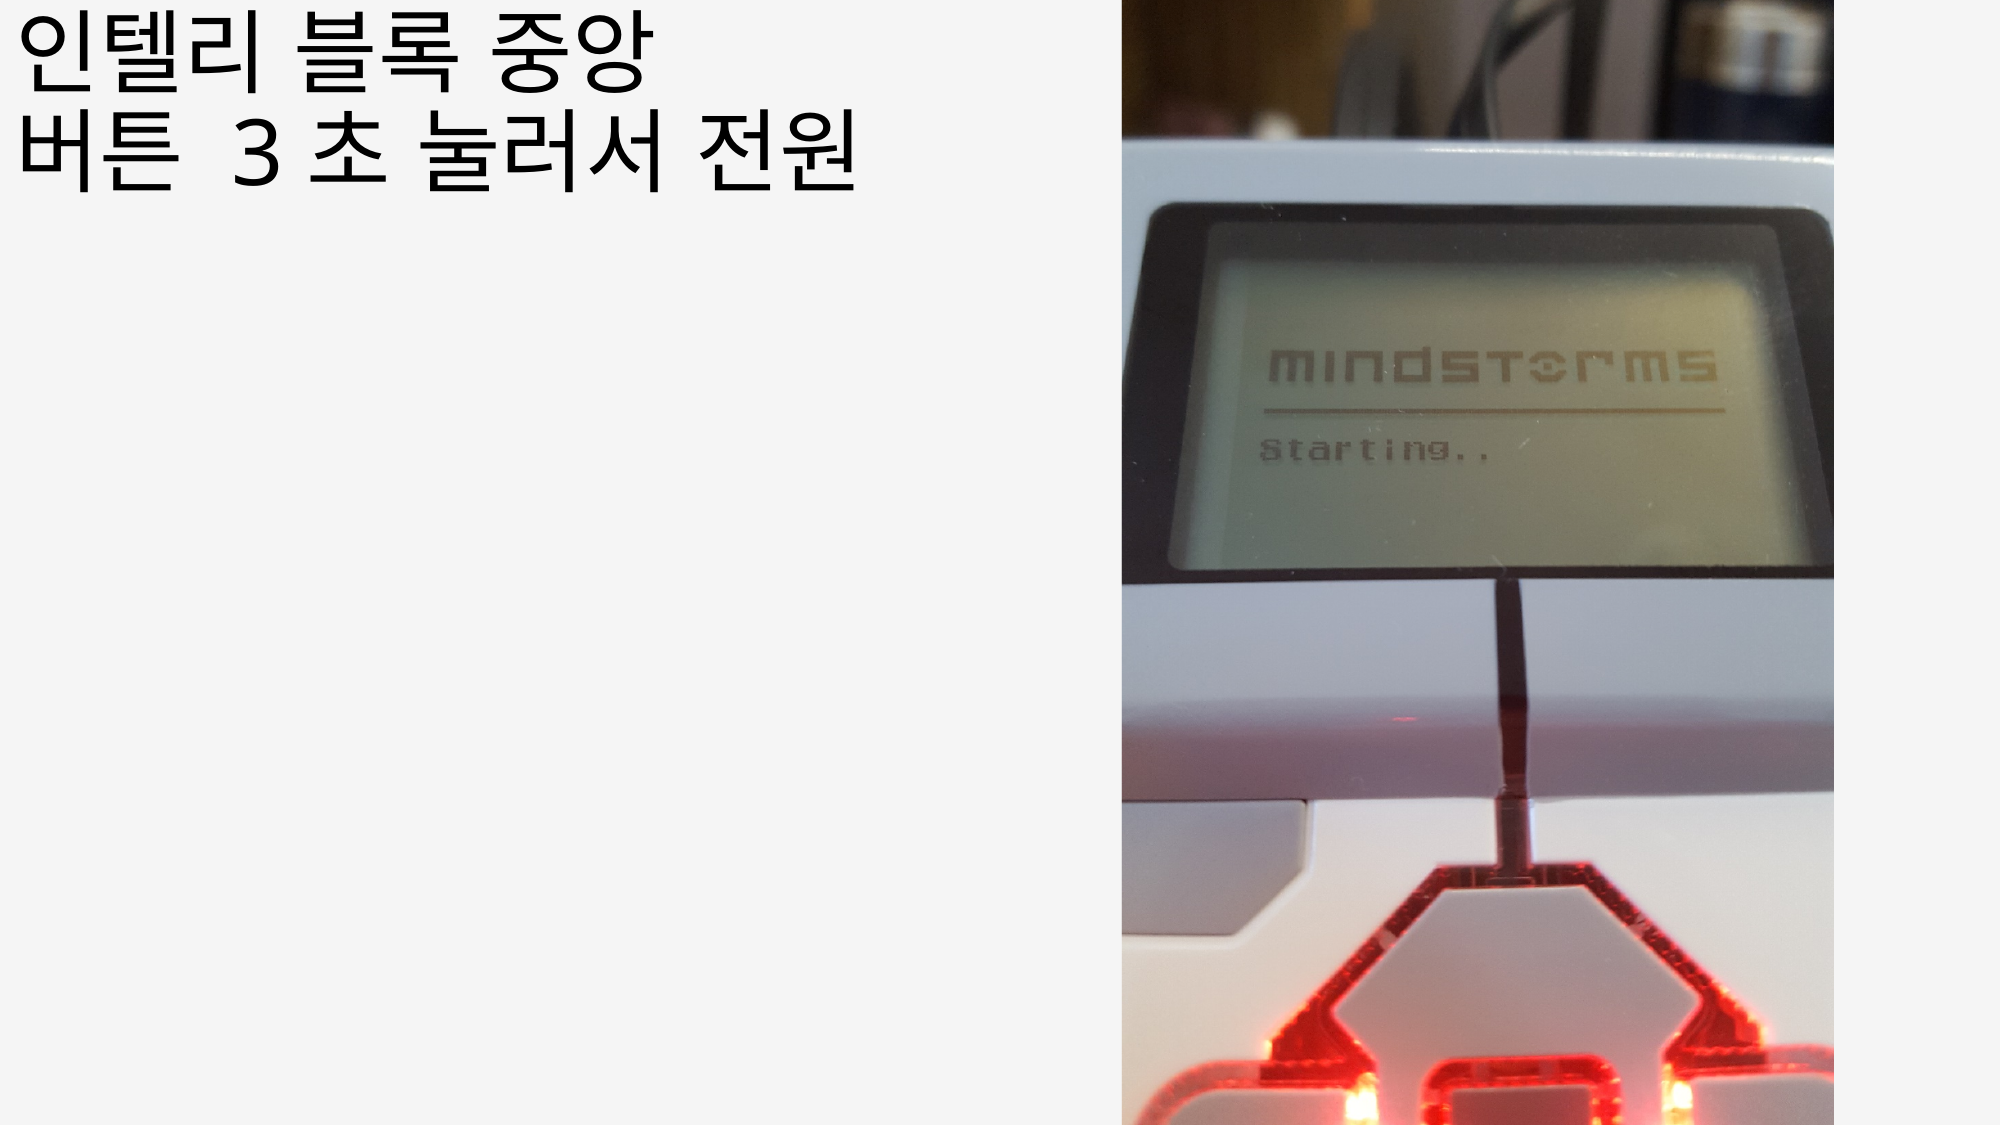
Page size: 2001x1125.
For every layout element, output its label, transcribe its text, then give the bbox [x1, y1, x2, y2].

picture [844, 0, 2000, 1125]
title 인텔리 블록 중앙 버튼 3초 눌러서 전원 [0, 0, 923, 218]
